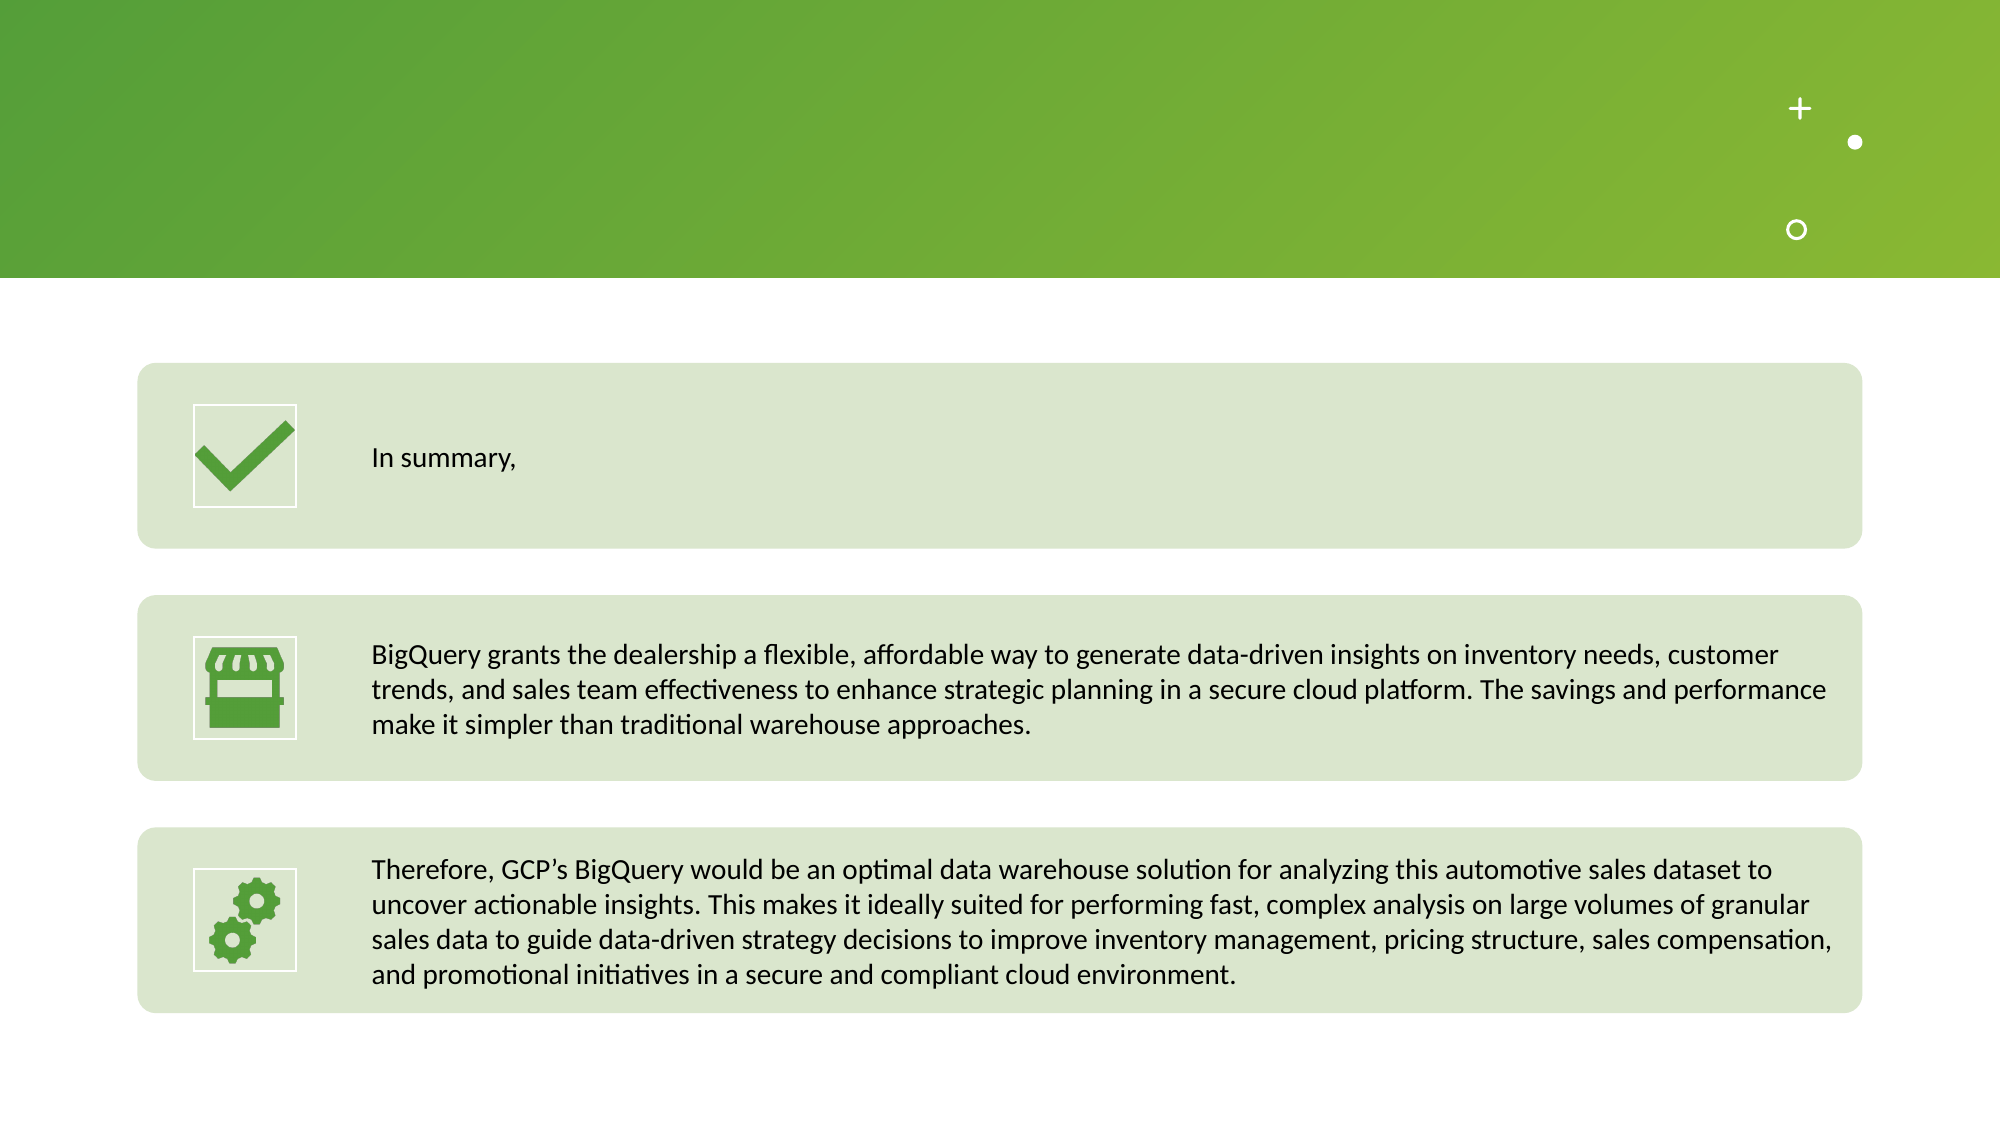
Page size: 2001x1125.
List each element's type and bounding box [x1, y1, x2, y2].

text_box [1786, 219, 1808, 241]
text_box [137, 362, 1863, 1014]
text_box [1788, 97, 1812, 120]
text_box [0, 0, 2000, 278]
text_box [1847, 134, 1863, 150]
